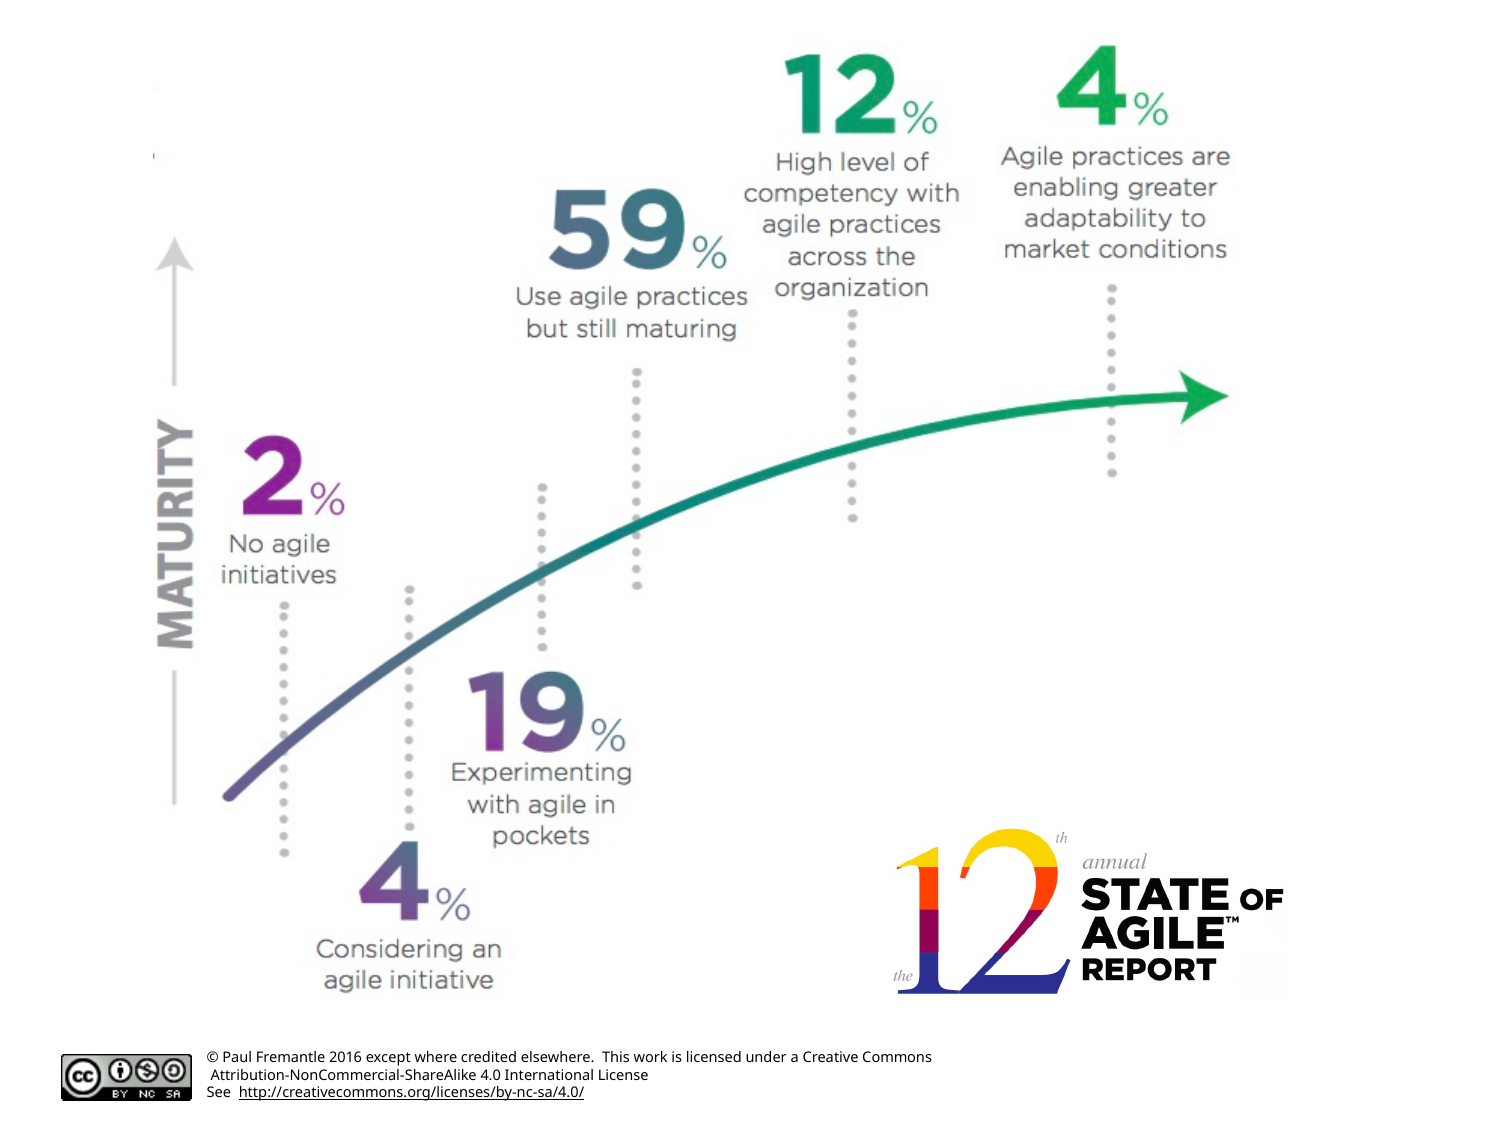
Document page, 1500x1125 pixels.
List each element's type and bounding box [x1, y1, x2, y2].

picture [61, 1054, 192, 1101]
text_box [152, 34, 1289, 1002]
